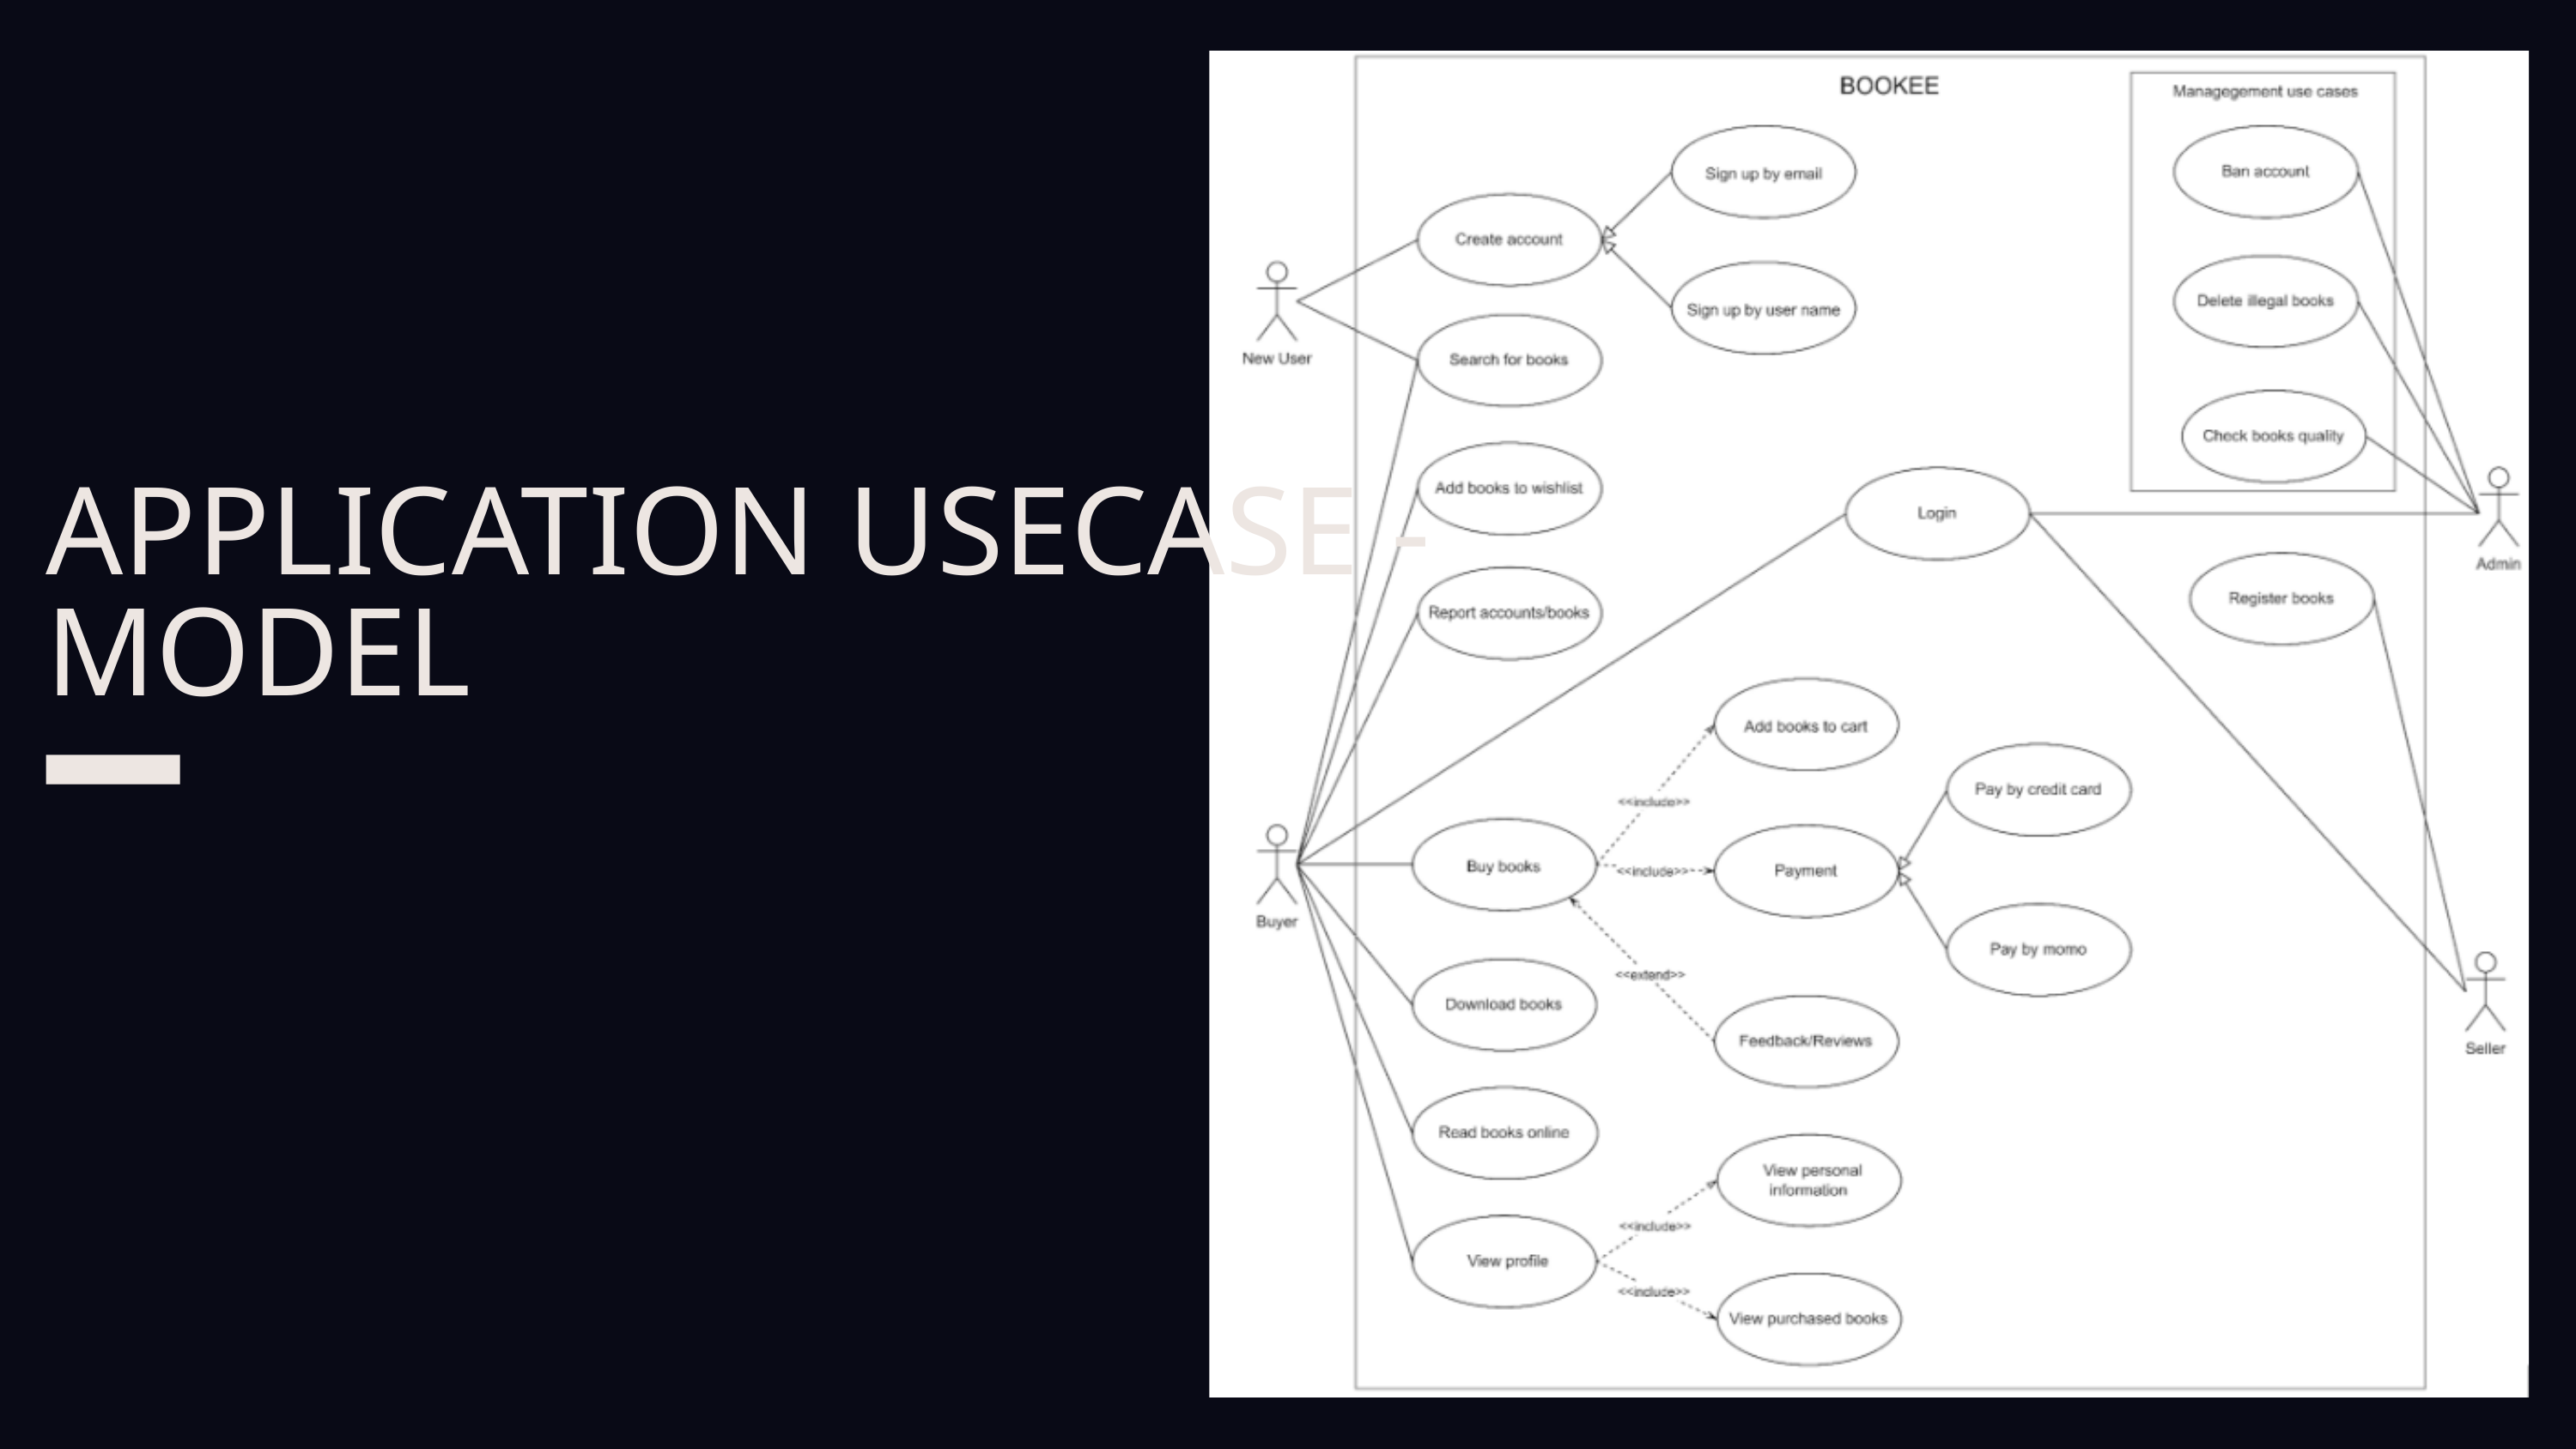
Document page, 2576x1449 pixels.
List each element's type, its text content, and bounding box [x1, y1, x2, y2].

text_box [1209, 51, 2530, 1397]
text_box [46, 755, 180, 785]
text_box APPLICATION USECASE - MODEL [46, 477, 1475, 721]
